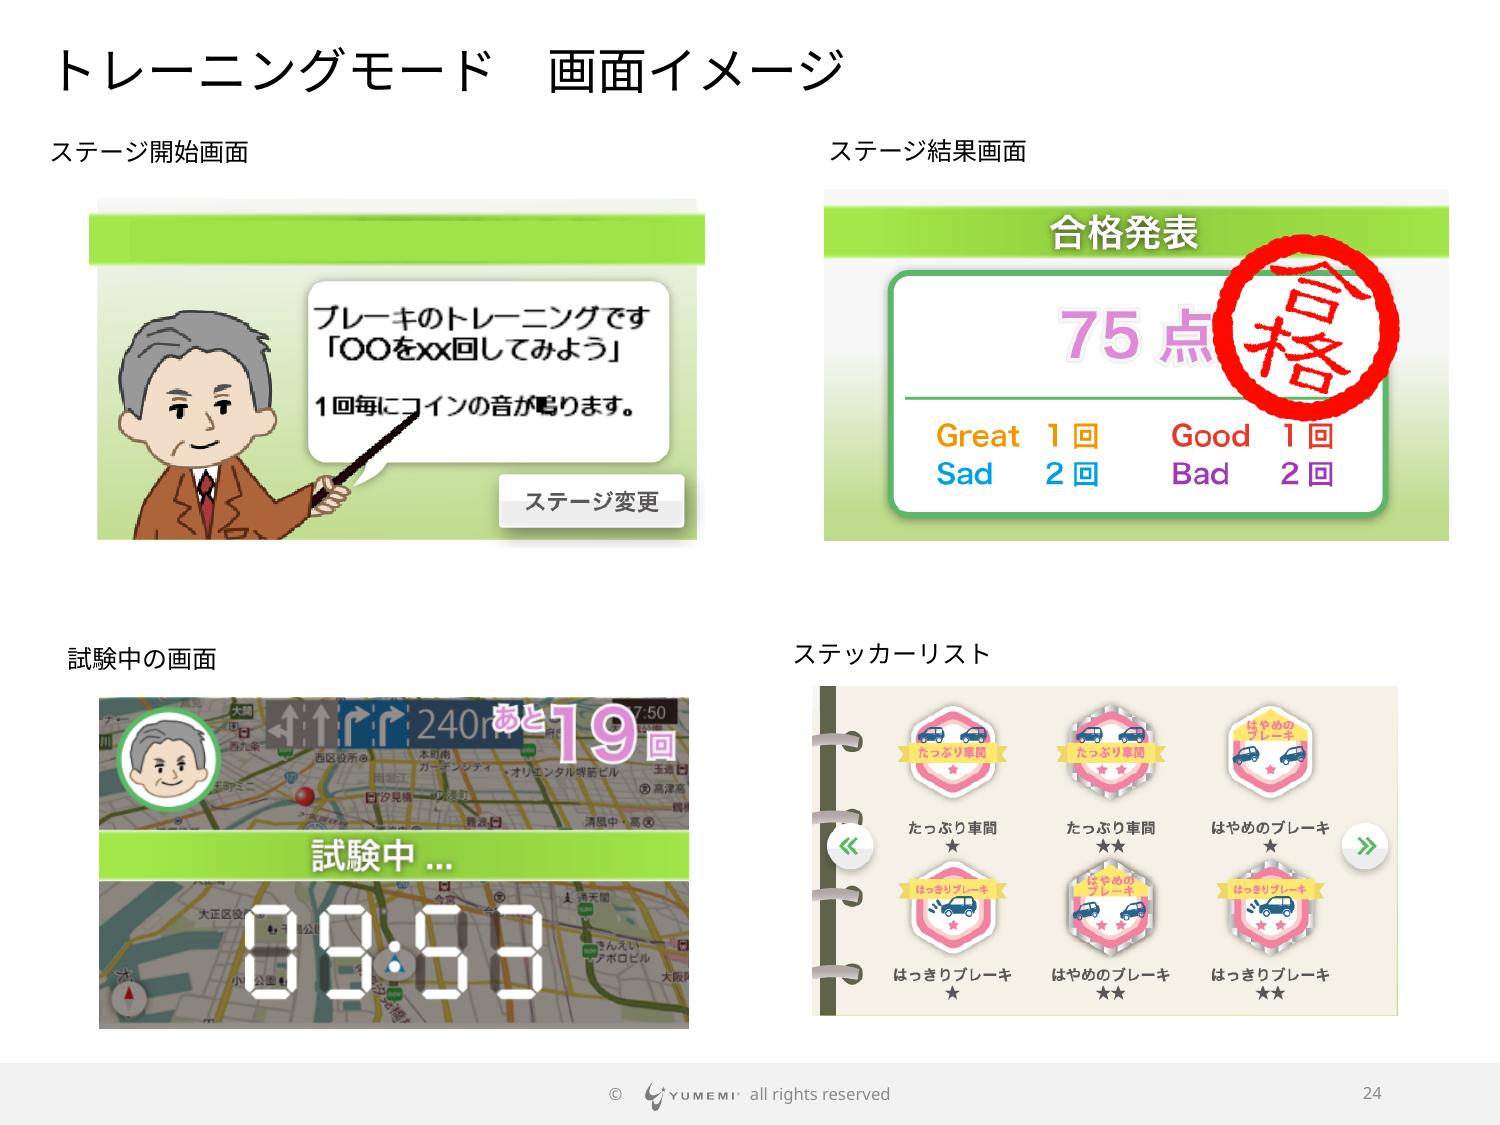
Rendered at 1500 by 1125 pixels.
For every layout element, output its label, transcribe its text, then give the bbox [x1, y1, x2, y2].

text_box ステージ開始画面 [35, 129, 560, 174]
text_box 試験中の画面 [52, 636, 578, 682]
picture [812, 686, 1398, 1016]
picture [824, 189, 1449, 541]
picture [99, 697, 689, 1030]
footer © all rights reserved [496, 1080, 1004, 1108]
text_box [89, 190, 705, 548]
text_box ステッカーリスト [777, 631, 1303, 676]
slide_number 24 [1059, 1080, 1397, 1108]
text_box ステージ結果画面 [813, 128, 1339, 174]
text_box トレーニングモード 画面イメージ [32, 32, 1270, 107]
